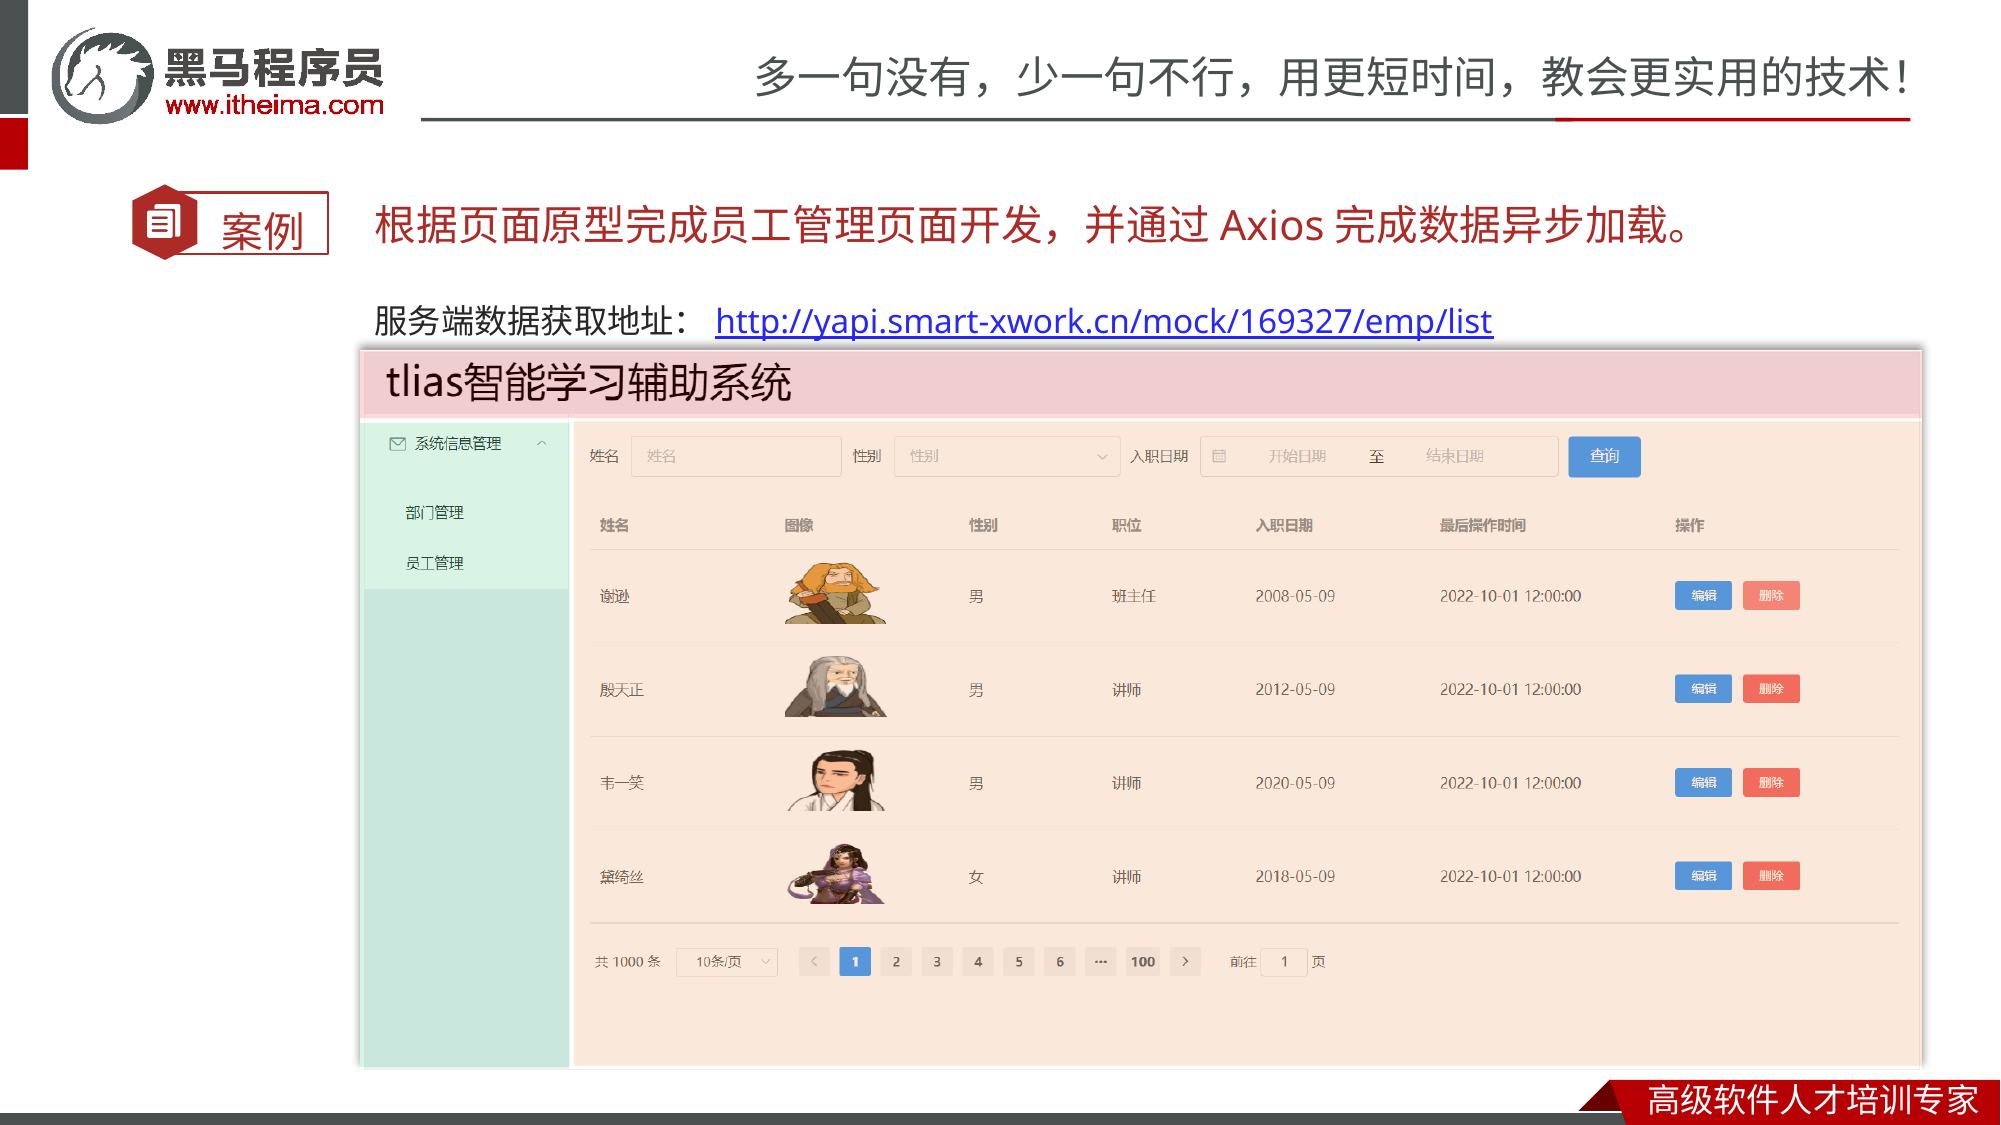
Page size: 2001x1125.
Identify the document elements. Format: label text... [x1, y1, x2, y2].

picture [147, 204, 181, 238]
list 根据页面原型完成员工管理页面开发，并通过Axios完成数据异步加载。 [360, 181, 1872, 266]
picture [359, 350, 1923, 1072]
list 服务端数据获取地址：http://yapi.smart-xwork.cn/mock/169327/emp/list [360, 270, 1872, 333]
picture [50, 26, 384, 125]
